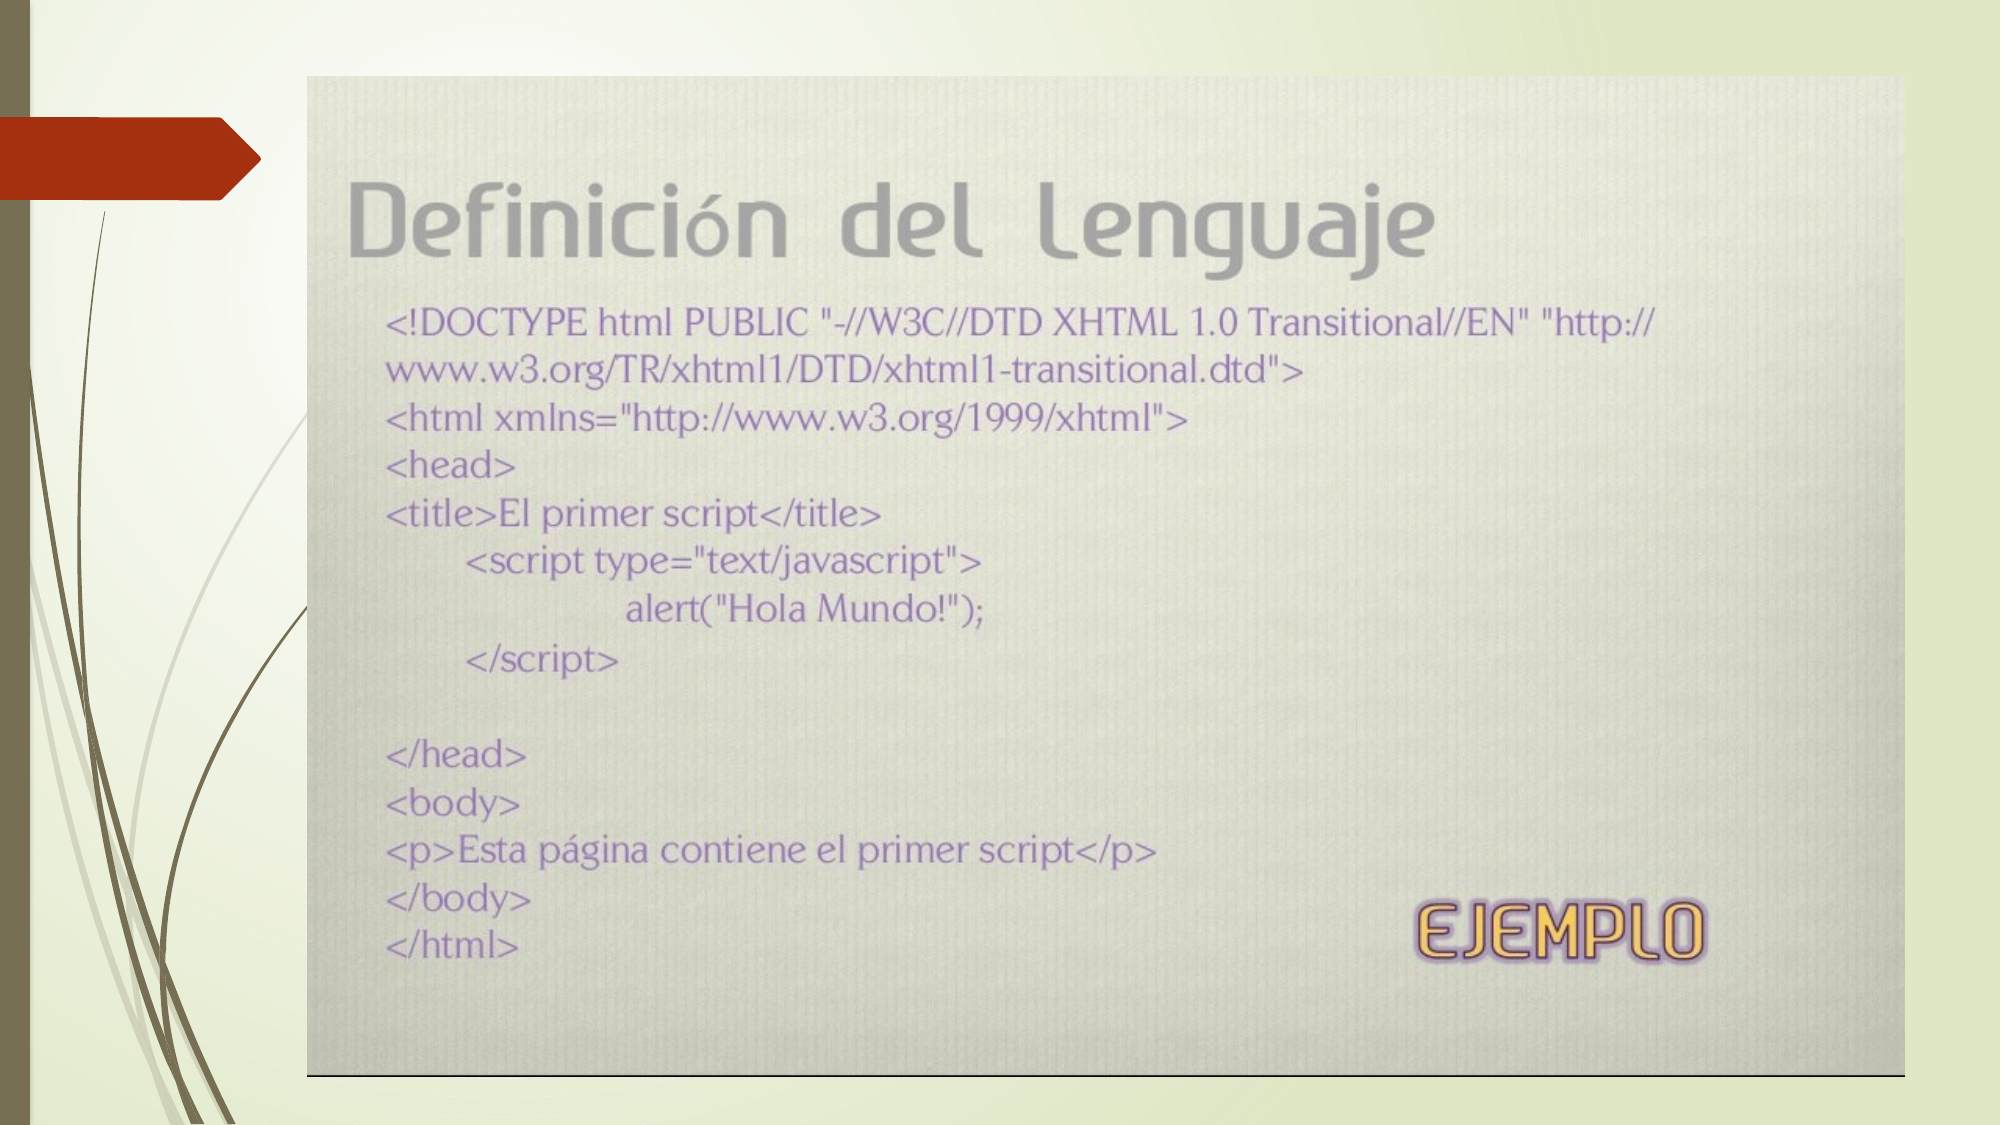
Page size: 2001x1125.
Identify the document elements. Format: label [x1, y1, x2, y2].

picture [307, 76, 1906, 1077]
